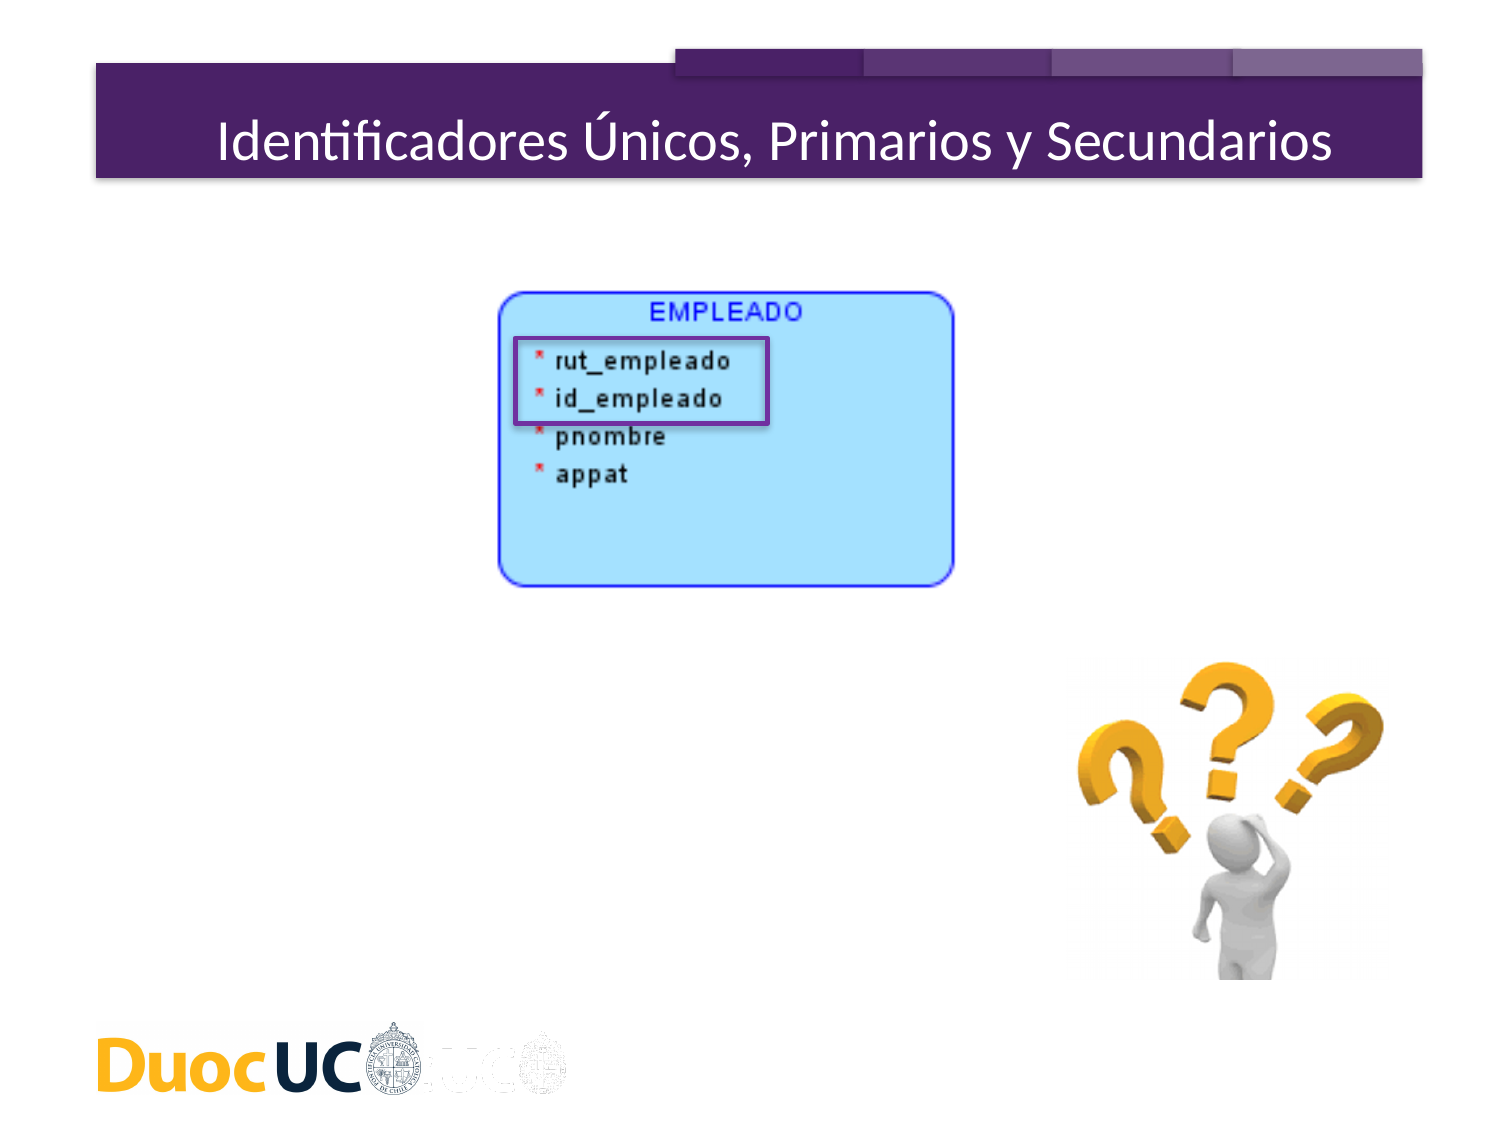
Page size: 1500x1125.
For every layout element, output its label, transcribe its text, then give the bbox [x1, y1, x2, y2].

picture [96, 1021, 566, 1095]
picture [488, 276, 959, 599]
picture [1066, 657, 1389, 981]
text_box Identificadores Únicos, Primarios y Secundarios [37, 95, 1349, 180]
